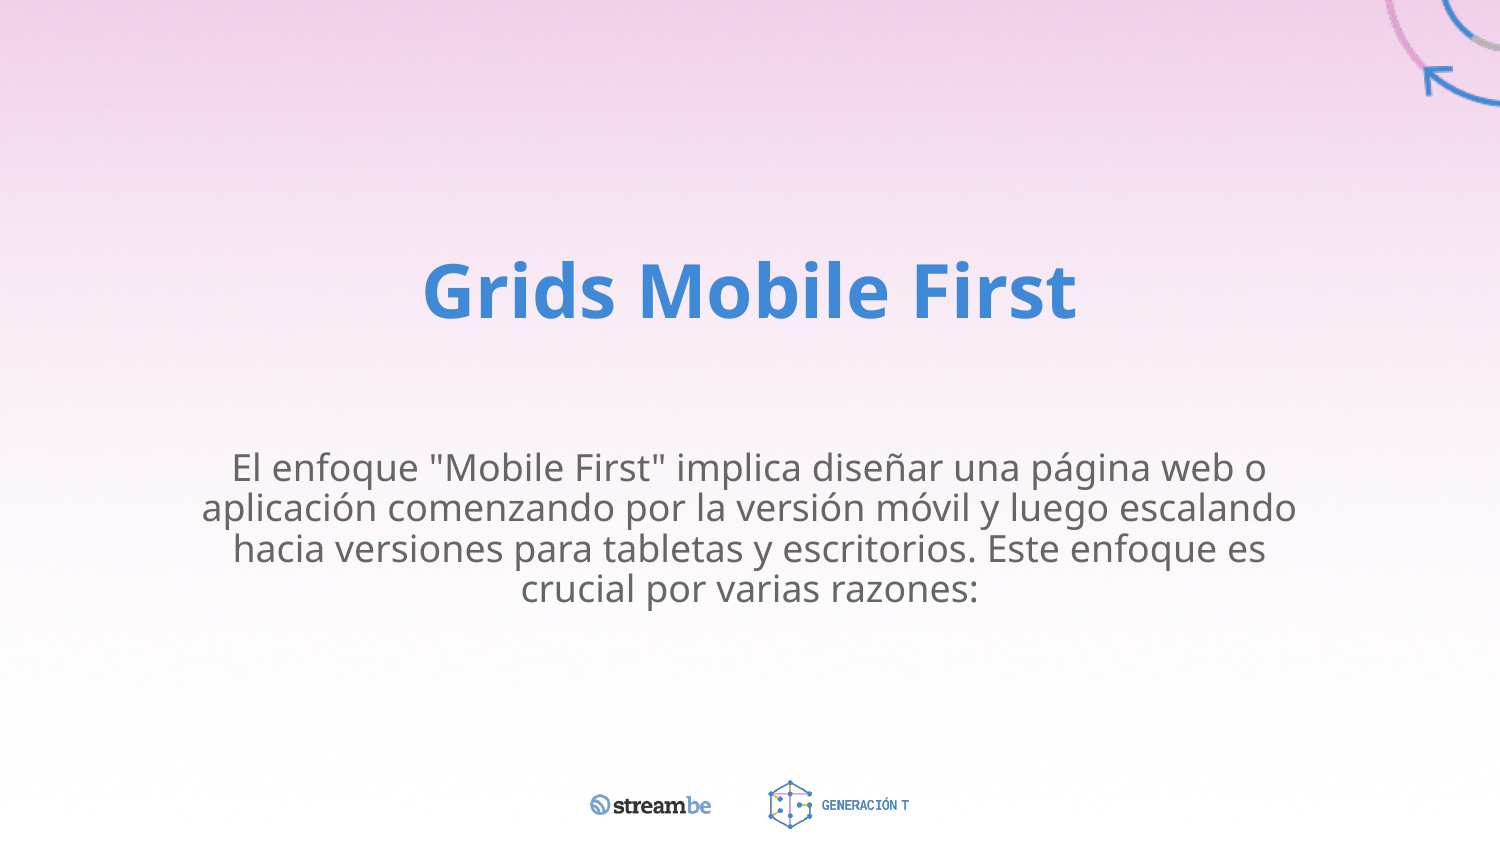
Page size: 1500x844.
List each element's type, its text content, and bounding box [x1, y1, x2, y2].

subtitle El enfoque "Mobile First" implica diseñar una página web o aplicación comenzando por la versión móvil y luego escalando hacia versiones para tabletas y escritorios. Este enfoque es crucial por varias razones: [187, 443, 1313, 647]
picture [0, 0, 1500, 844]
title Grids Mobile First [187, 138, 1313, 432]
